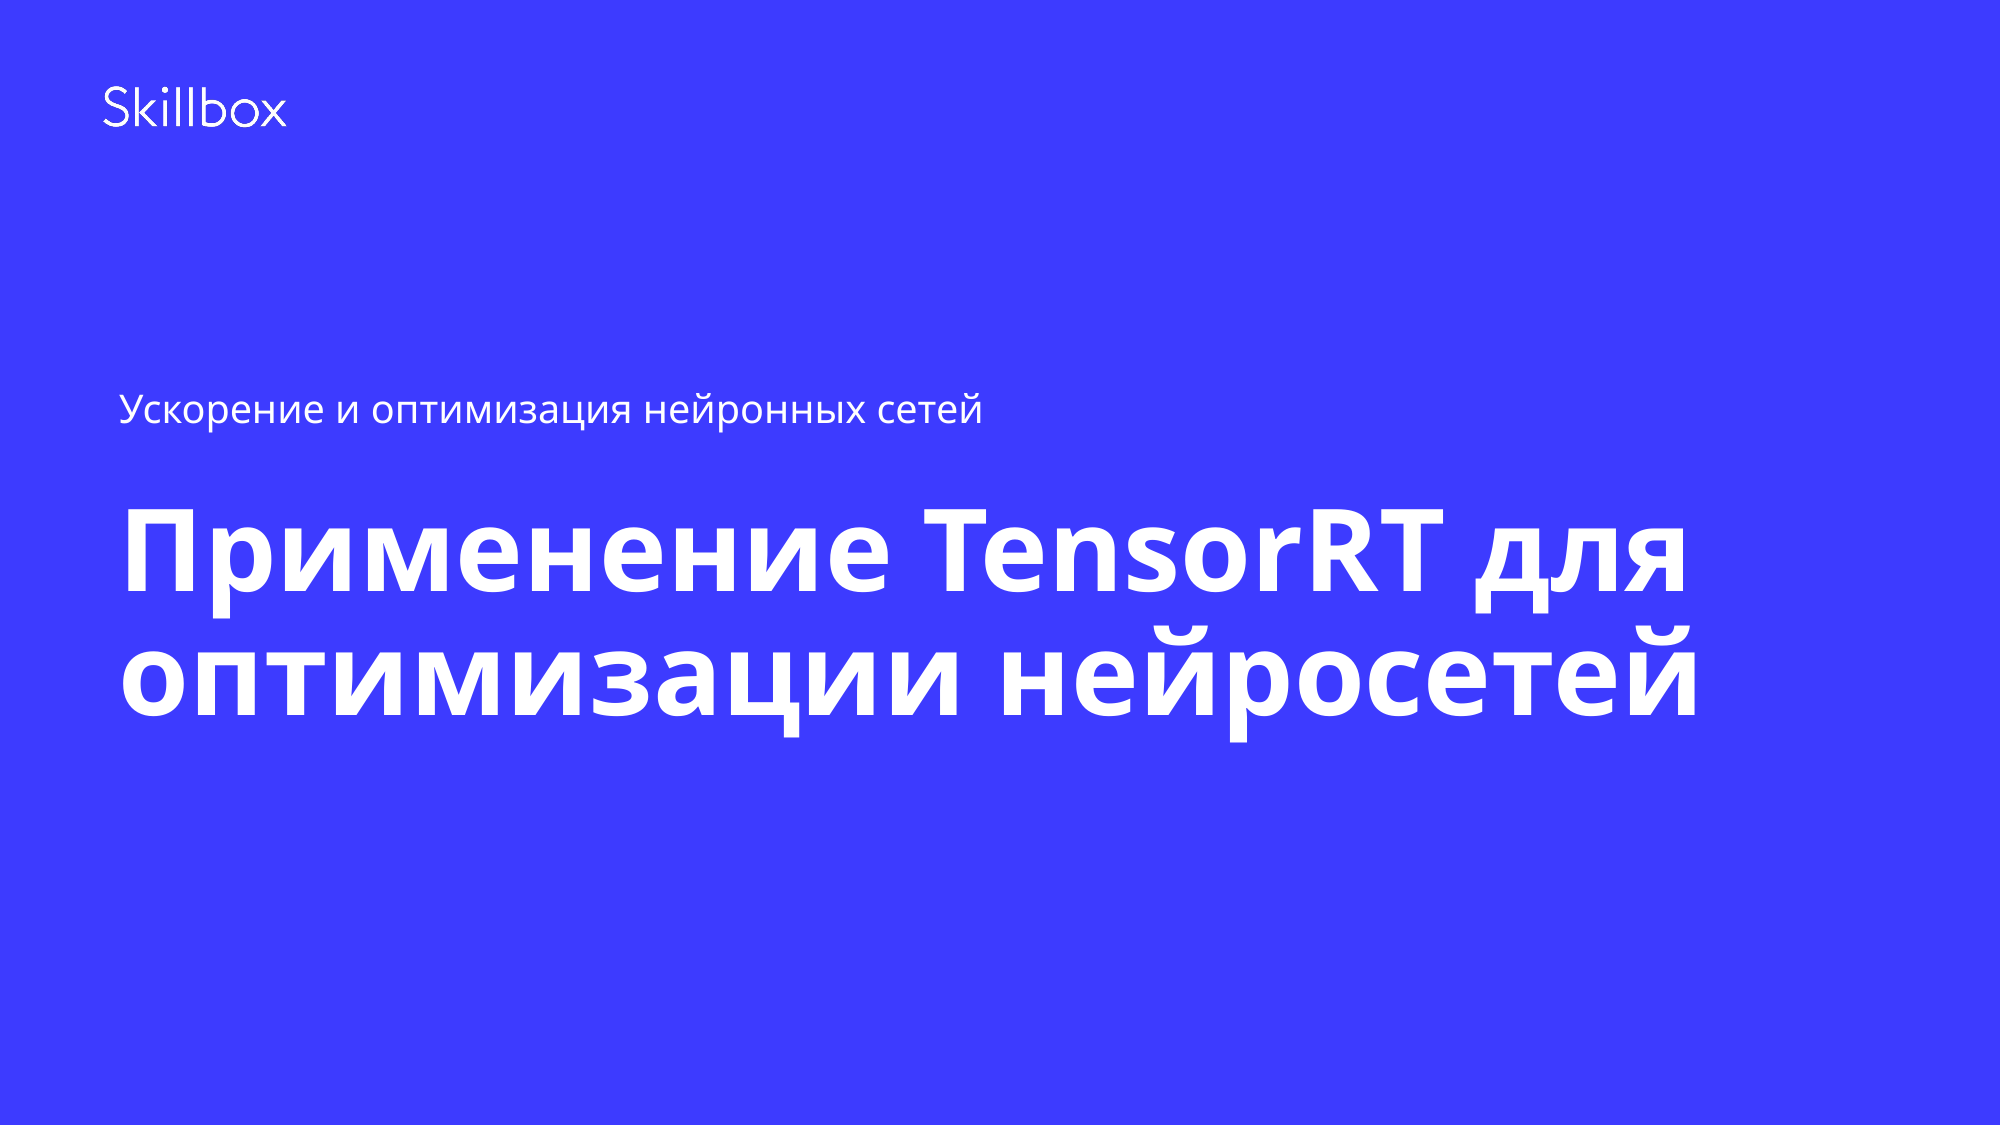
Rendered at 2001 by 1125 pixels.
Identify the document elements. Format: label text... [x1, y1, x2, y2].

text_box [1230, 726, 1246, 742]
list Ускорение и оптимизация нейронных сетей [103, 381, 1829, 449]
title Применение TensorRT для оптимизации нейросетей [103, 507, 1853, 726]
picture [103, 85, 287, 129]
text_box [784, 726, 799, 737]
